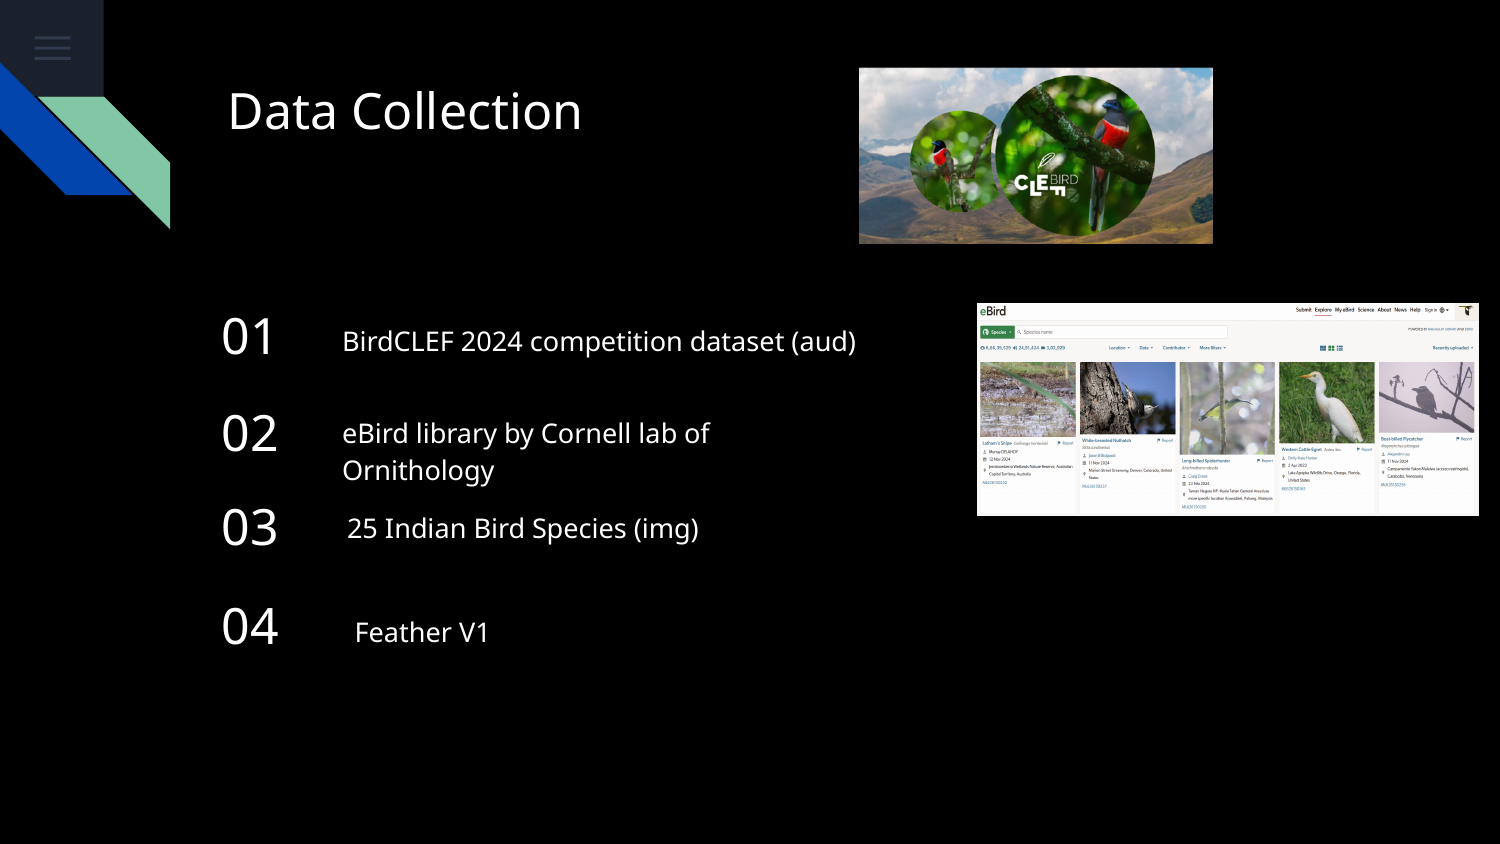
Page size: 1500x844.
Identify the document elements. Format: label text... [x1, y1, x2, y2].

text_box 03 [206, 480, 327, 579]
title Data Collection [212, 64, 1368, 215]
list 25 Indian Bird Species (img) [332, 491, 800, 566]
picture [976, 303, 1479, 516]
text_box 01 [206, 289, 327, 386]
text_box 02 [206, 386, 327, 480]
text_box 04 [206, 579, 327, 712]
picture [859, 67, 1213, 244]
list eBird library by Cornell lab of Ornithology [326, 396, 871, 529]
text_box Feather V1 [339, 595, 629, 662]
list BirdCLEF 2024 competition dataset (aud) [326, 304, 896, 437]
